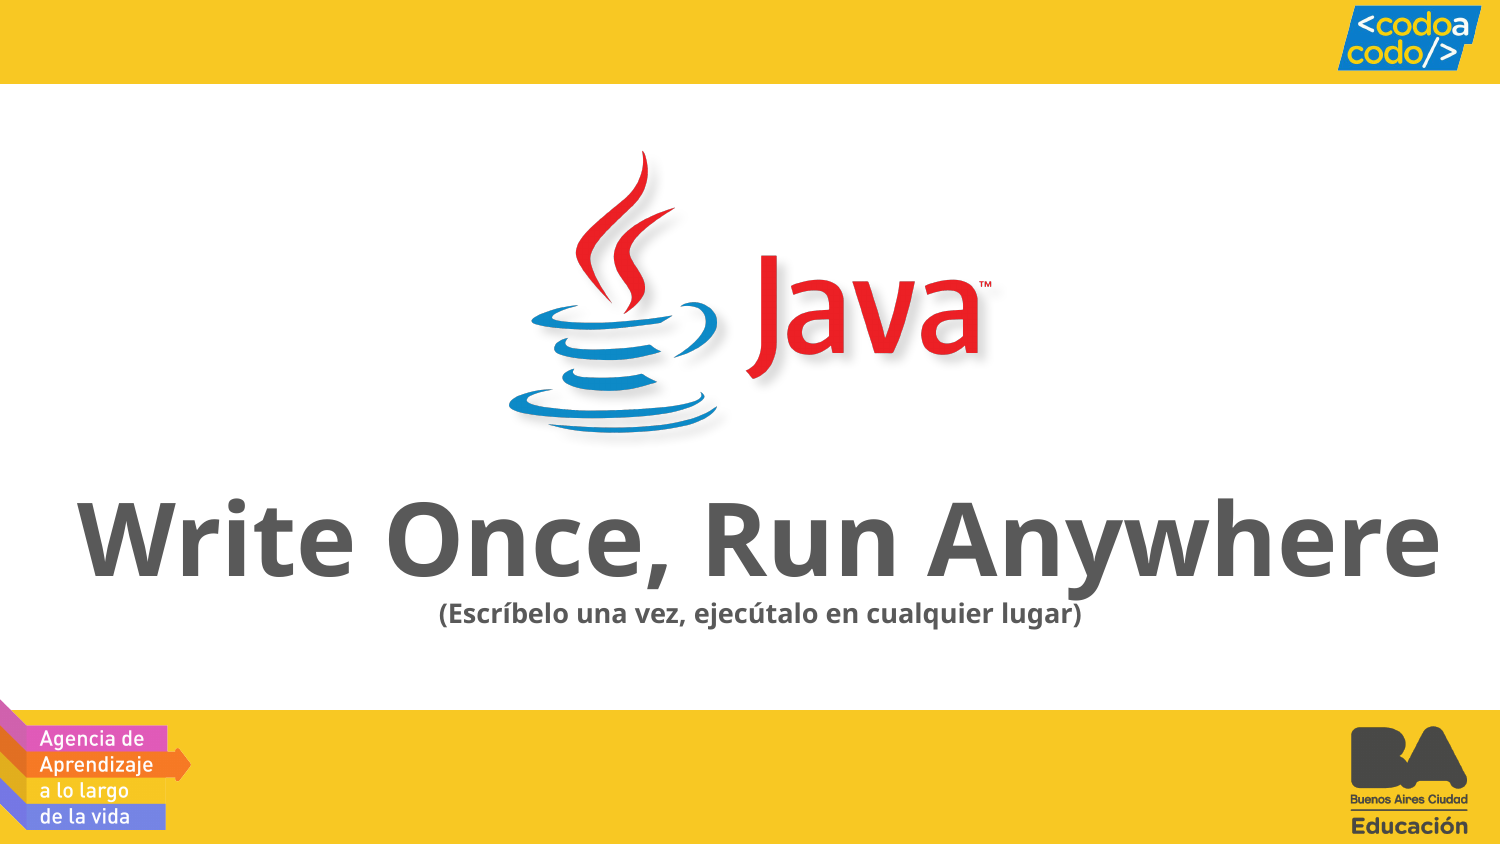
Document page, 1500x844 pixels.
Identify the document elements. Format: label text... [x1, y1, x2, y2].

picture [0, 699, 191, 830]
picture [1337, 5, 1482, 71]
picture [1297, 668, 1500, 844]
title Write Once, Run Anywhere (Escríbelo una vez, ejecútalo en cualquier lugar) [61, 423, 1459, 681]
picture [504, 136, 995, 443]
